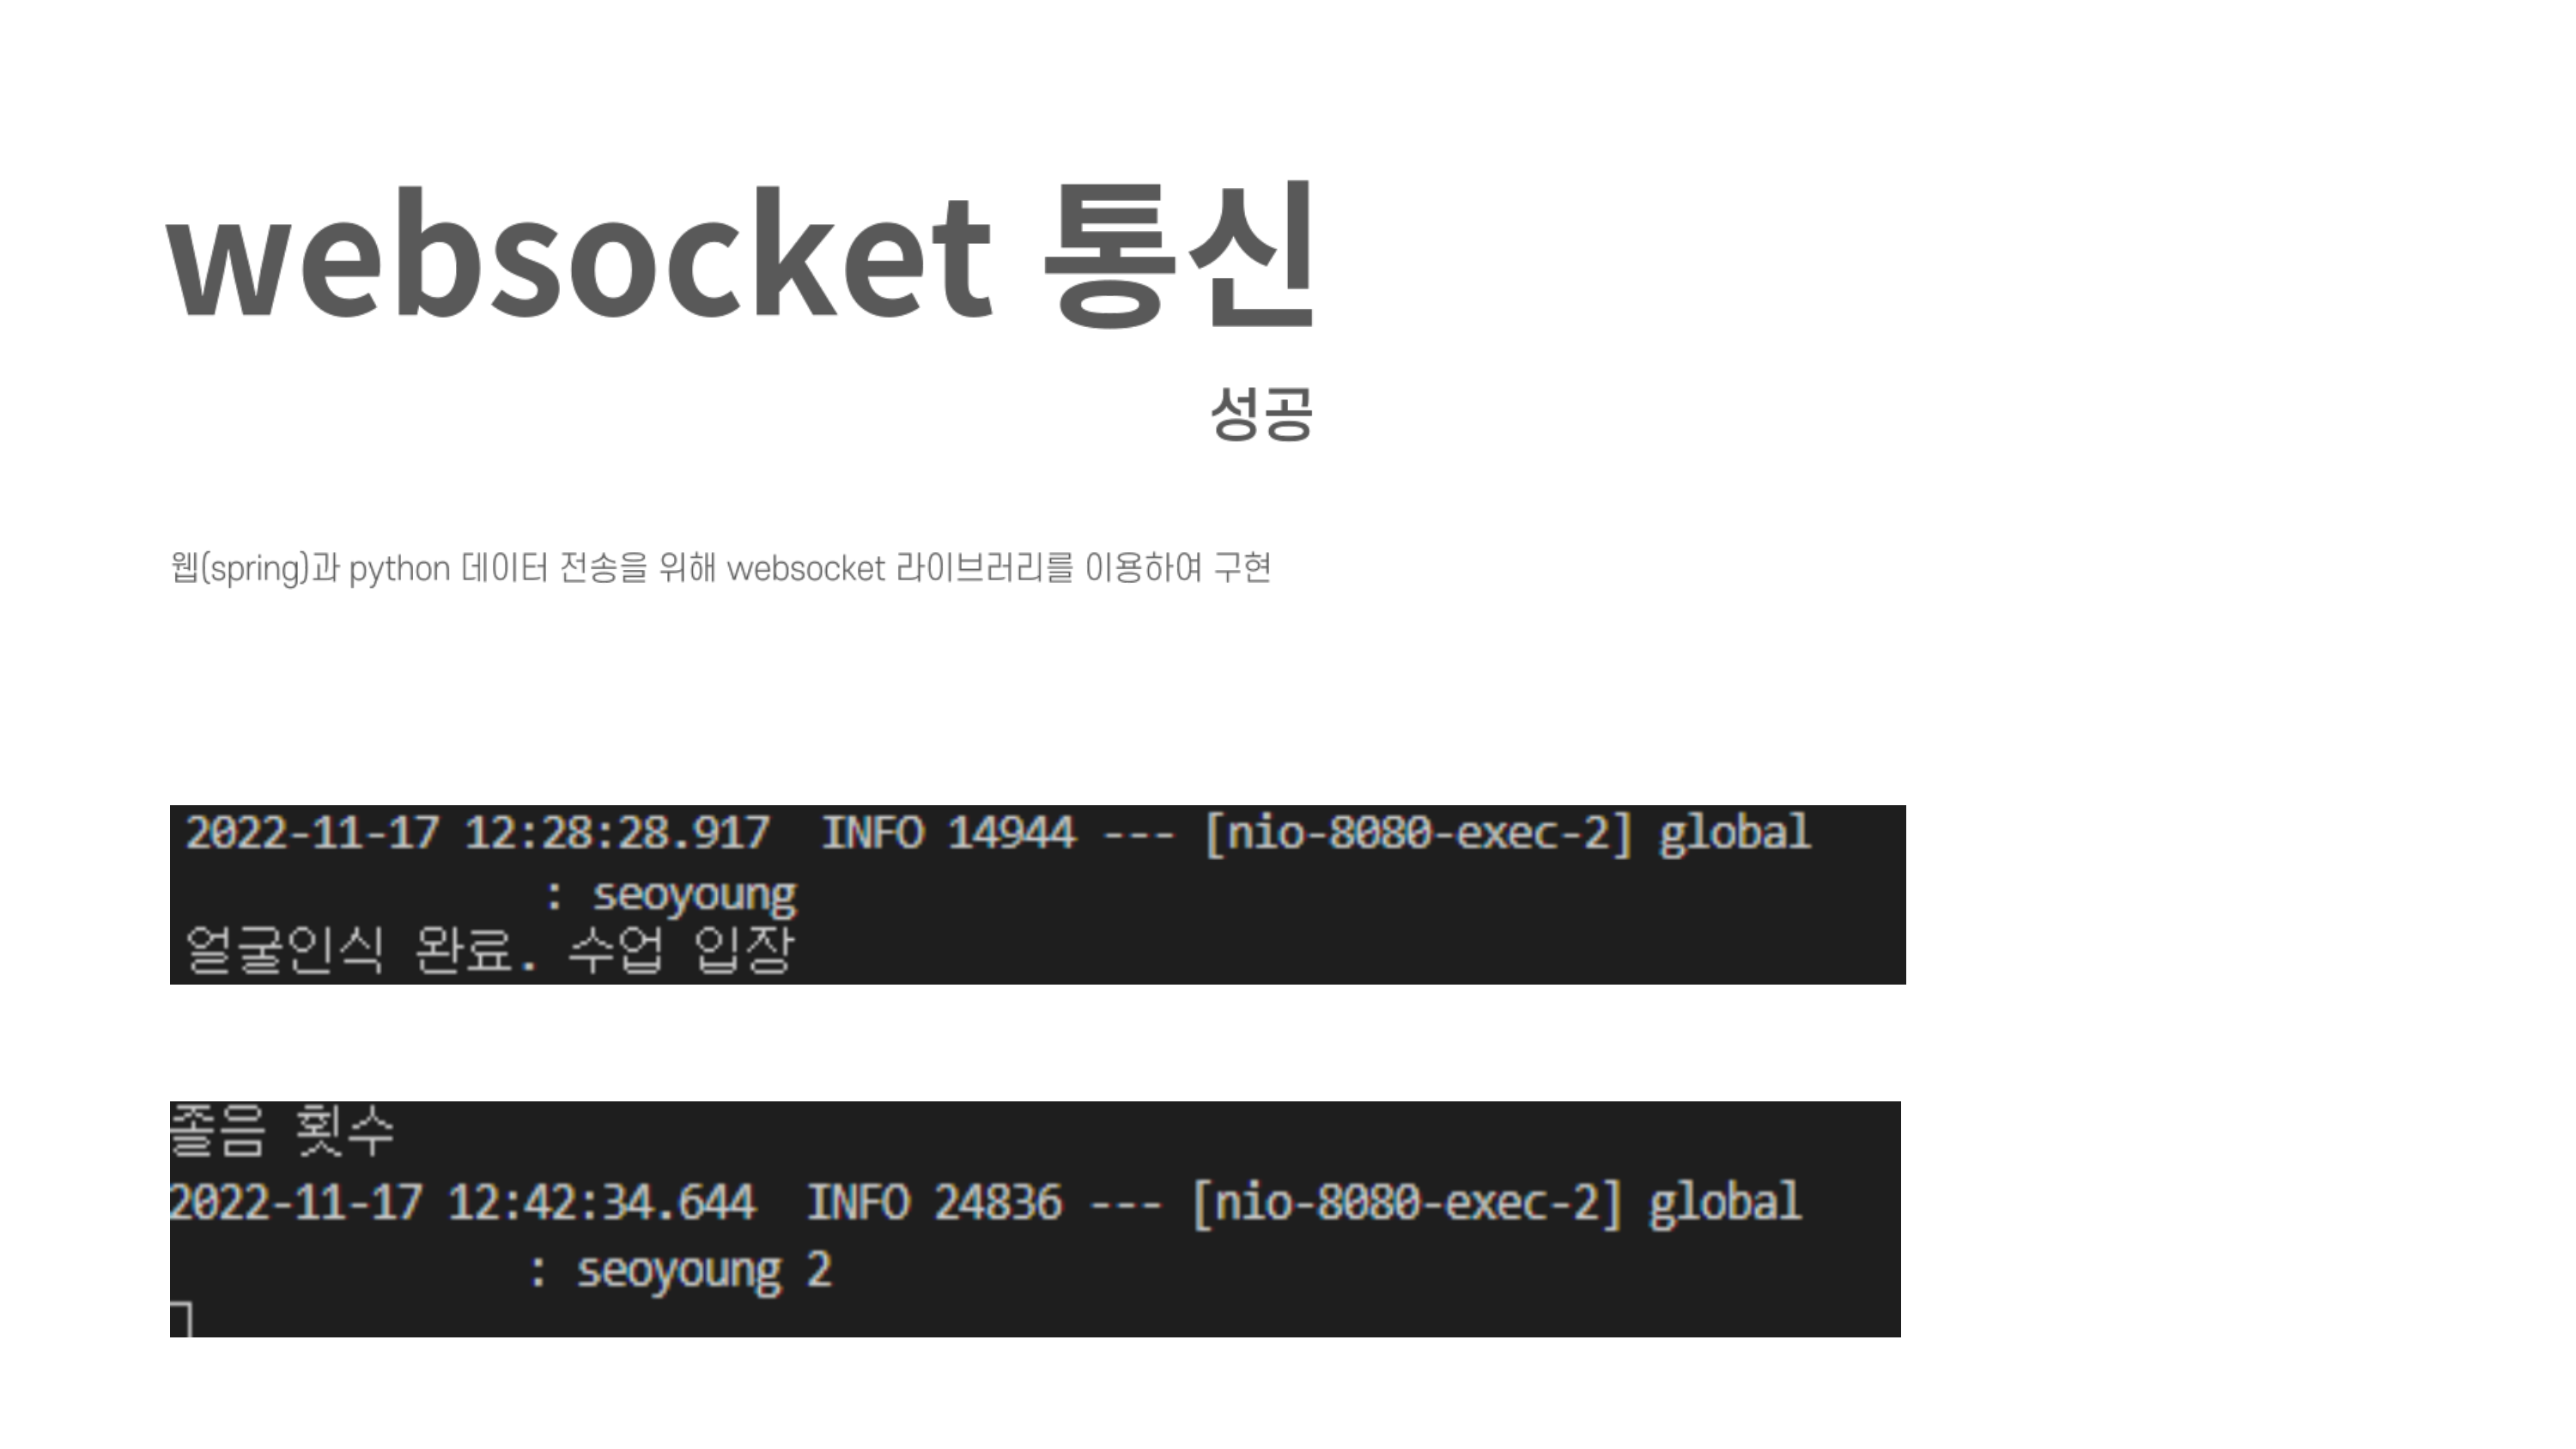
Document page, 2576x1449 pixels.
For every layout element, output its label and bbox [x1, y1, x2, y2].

picture [137, 111, 1387, 470]
picture [165, 539, 1286, 606]
text_box [170, 1101, 1901, 1338]
text_box [170, 805, 1907, 985]
